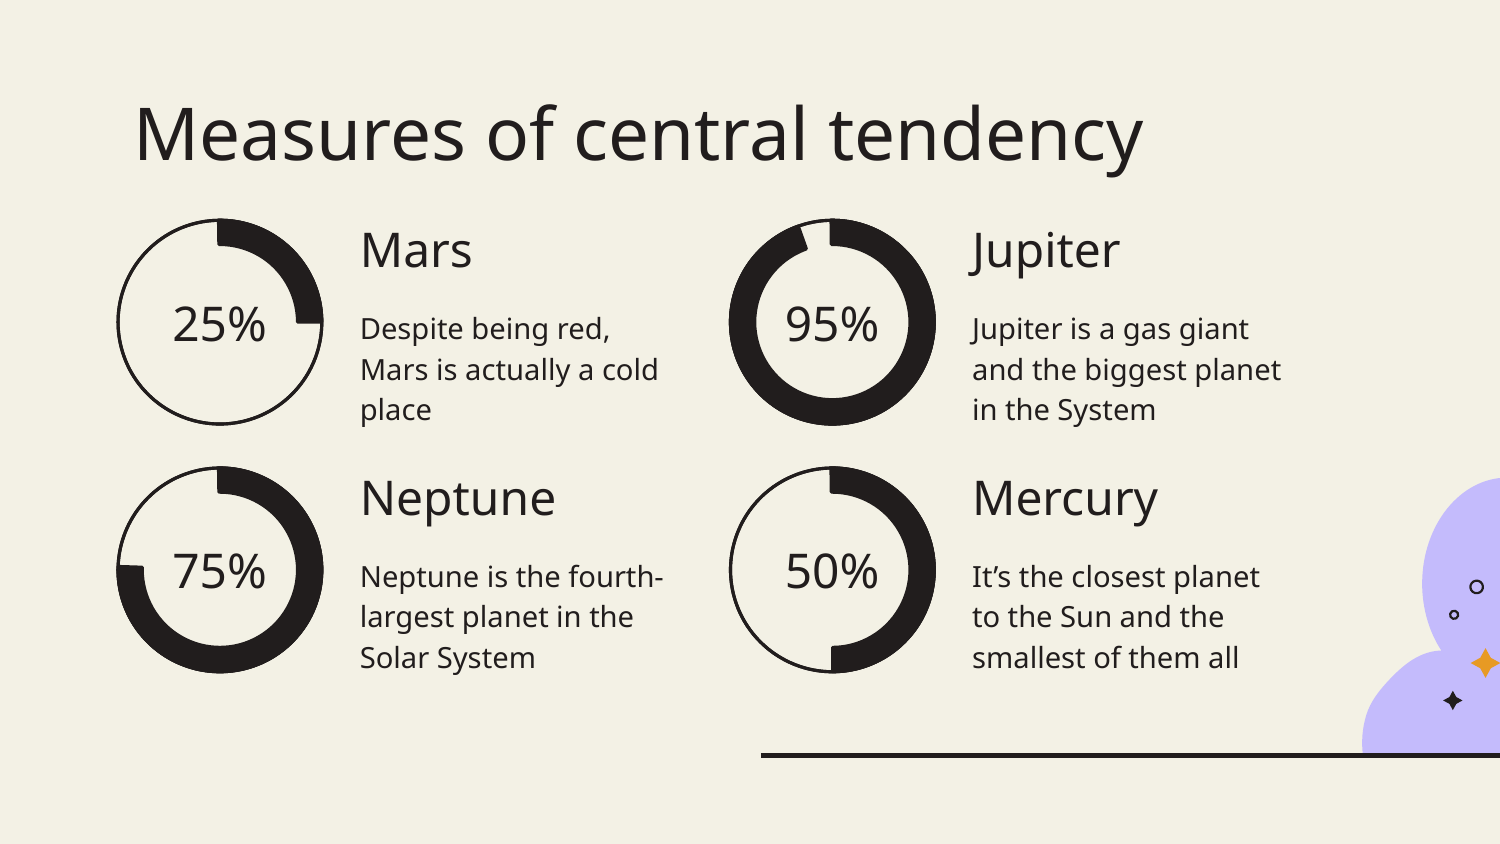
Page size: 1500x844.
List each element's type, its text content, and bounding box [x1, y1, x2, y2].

subtitle Jupiter is a gas giant and the biggest planet in the System [957, 292, 1299, 436]
text_box [218, 220, 322, 323]
subtitle Neptune is the fourth-largest planet in the Solar System [344, 540, 687, 683]
subtitle Neptune [344, 456, 687, 540]
text_box [117, 467, 322, 672]
subtitle Jupiter [957, 209, 1299, 292]
subtitle Mars [344, 209, 687, 292]
text_box [730, 220, 935, 425]
subtitle Mercury [957, 456, 1299, 540]
title Measures of central tendency [118, 72, 1382, 167]
subtitle It’s the closest planet to the Sun and the smallest of them all [957, 540, 1299, 683]
subtitle Despite being red, Mars is actually a cold place [344, 292, 687, 436]
text_box [830, 467, 935, 672]
